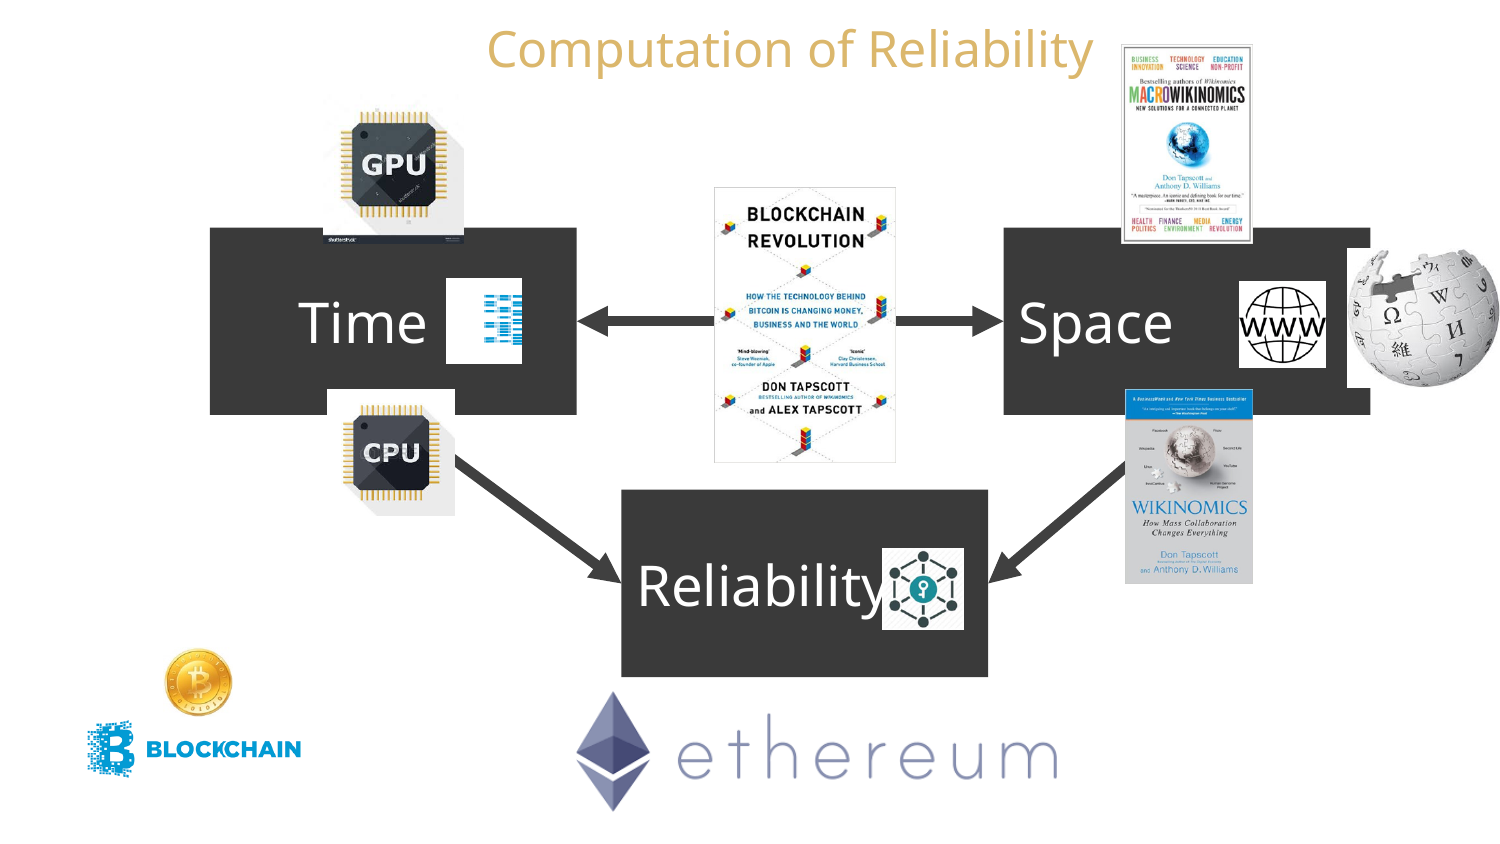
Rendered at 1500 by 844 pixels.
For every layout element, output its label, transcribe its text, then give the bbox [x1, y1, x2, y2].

picture [1239, 280, 1326, 368]
picture [446, 278, 522, 365]
title Computation of Reliability [143, 2, 1438, 127]
text_box Space [1001, 225, 1372, 417]
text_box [393, 414, 622, 584]
picture [79, 647, 317, 788]
picture [1120, 44, 1253, 245]
text_box Reliability [619, 488, 990, 679]
picture [327, 389, 455, 517]
picture [1347, 248, 1500, 388]
picture [714, 186, 896, 464]
picture [881, 548, 964, 630]
text_box Time [208, 225, 579, 417]
picture [576, 691, 1057, 813]
picture [323, 94, 464, 245]
picture [1125, 389, 1253, 584]
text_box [987, 414, 1120, 584]
